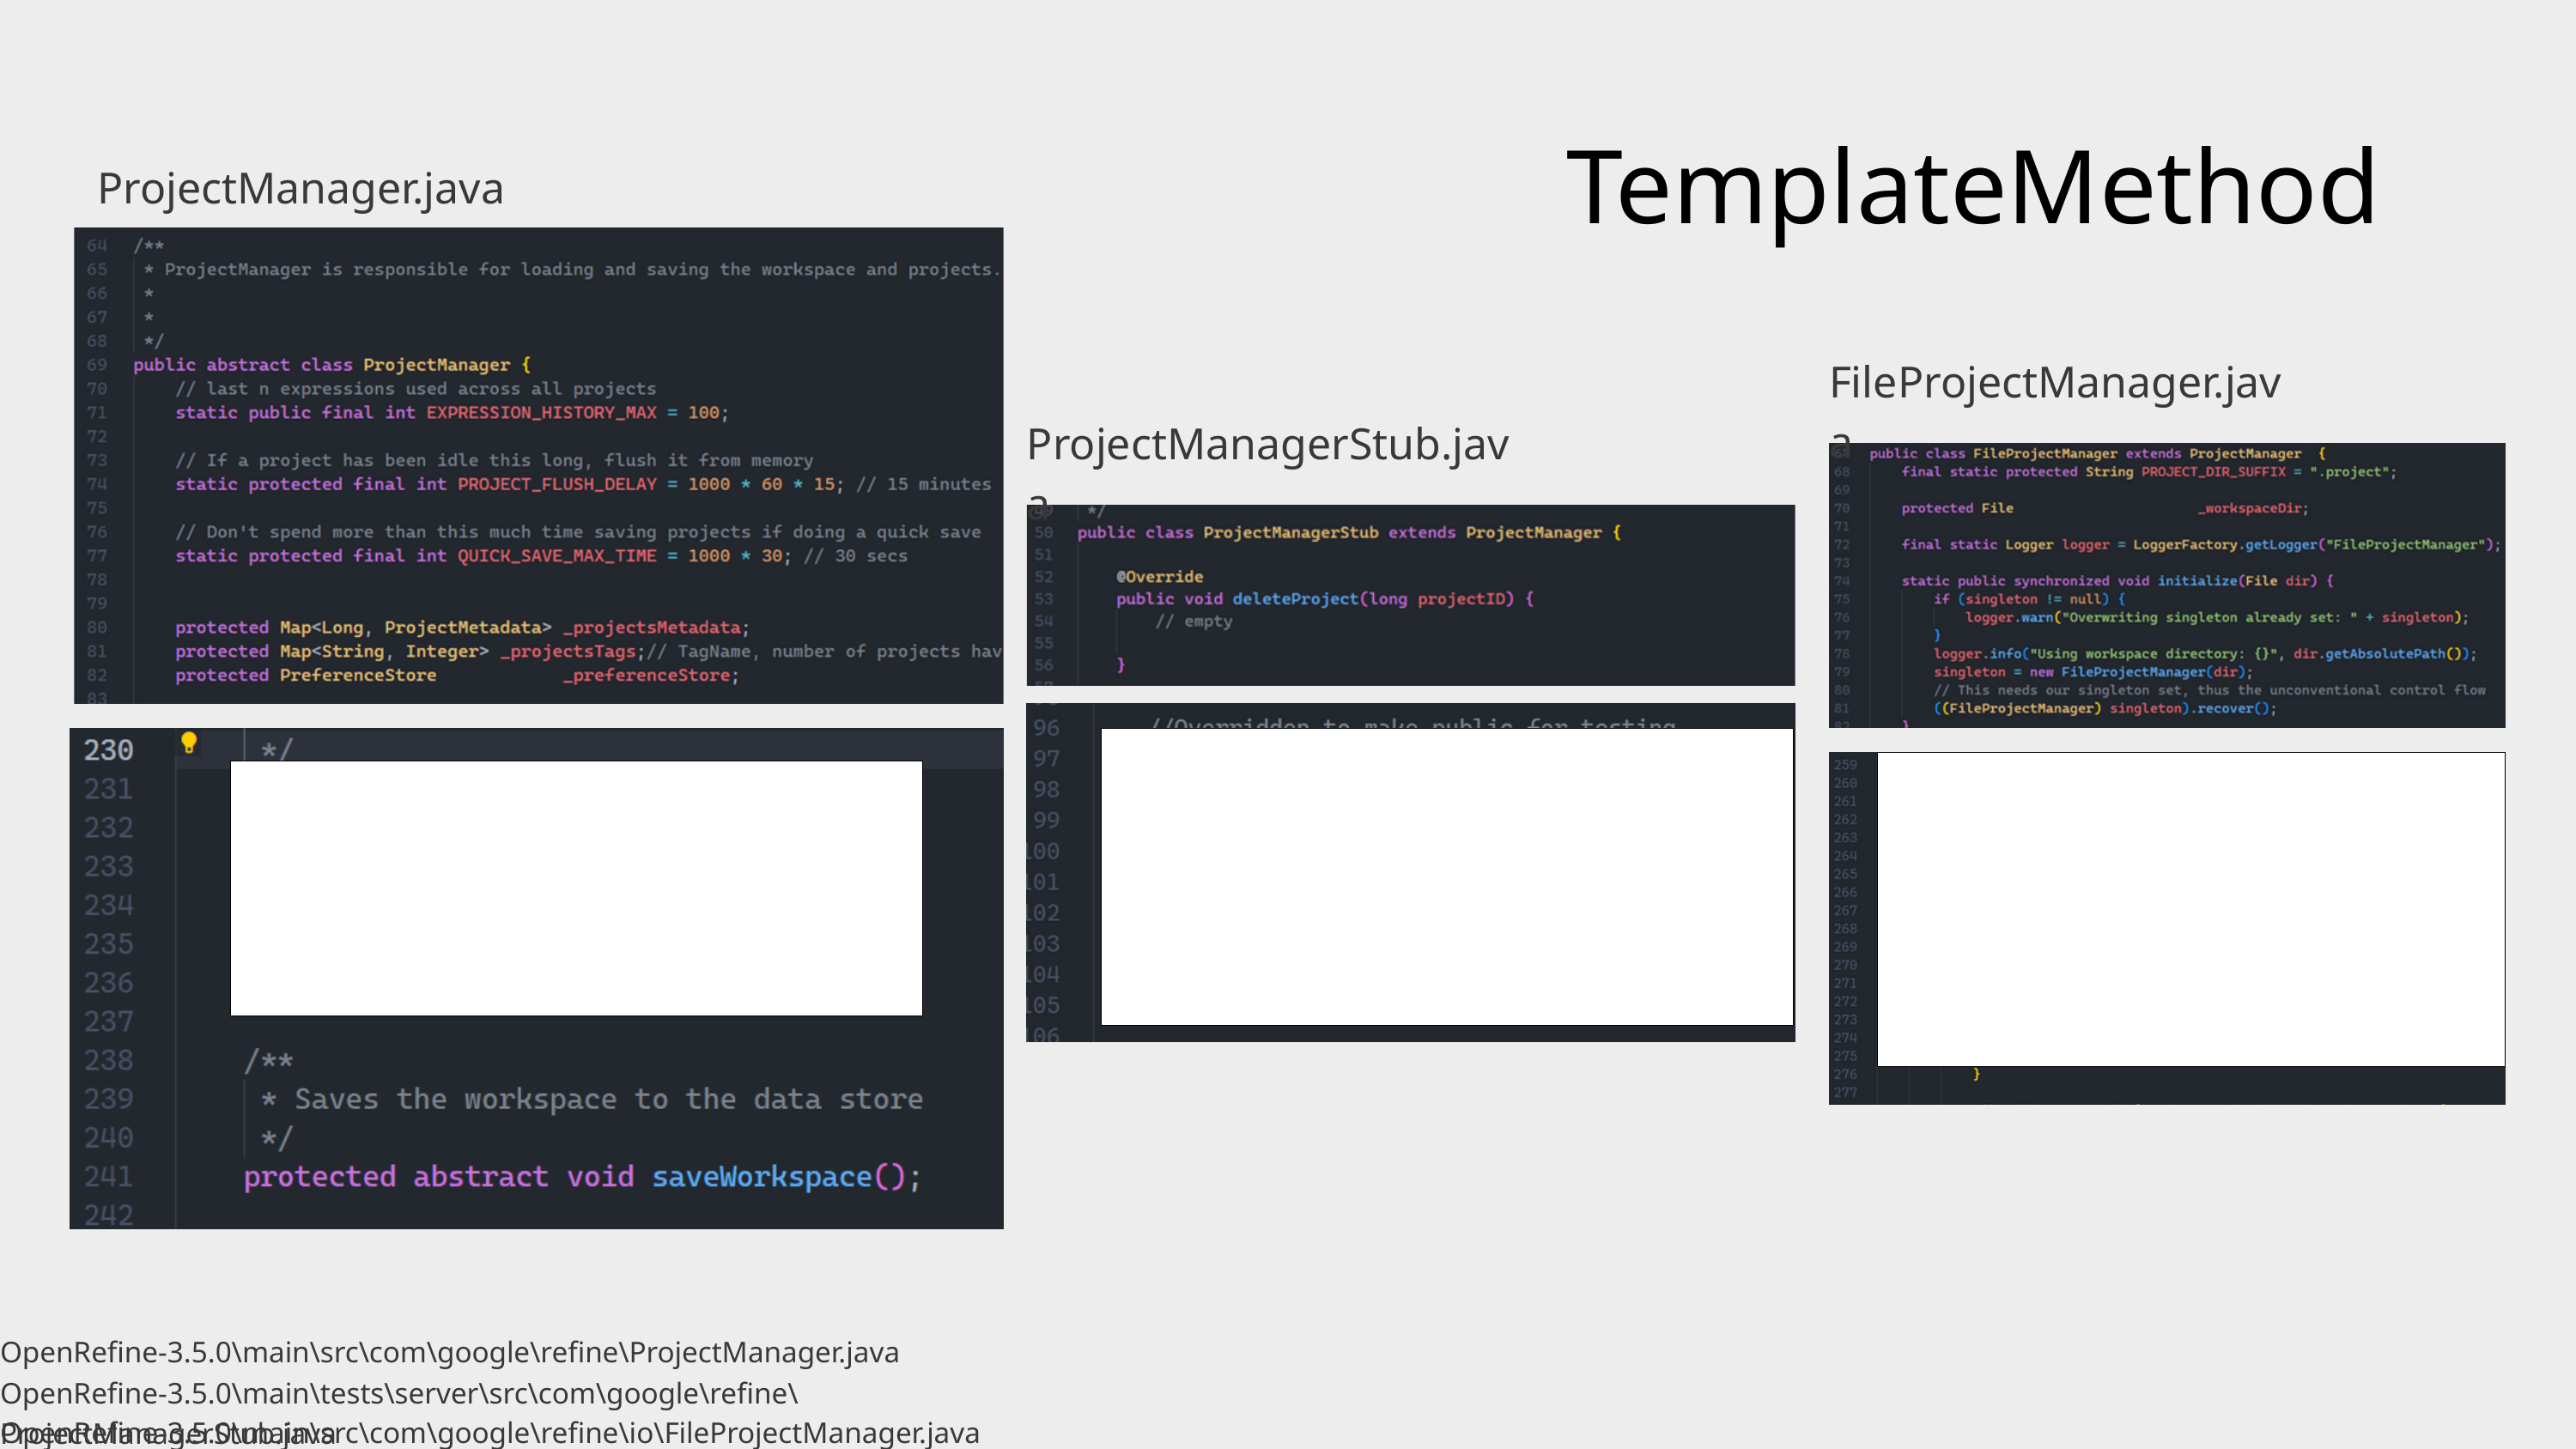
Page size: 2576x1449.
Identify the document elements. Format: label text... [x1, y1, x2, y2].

text_box TemplateMethod [1515, 111, 2432, 244]
text_box OpenRefine-3.5.0\main\src\com\google\refine\io\FileProjectManager.java [0, 1408, 1005, 1449]
text_box OpenRefine-3.5.0\main\src\com\google\refine\ProjectManager.java [0, 1328, 904, 1368]
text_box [1876, 752, 2506, 1067]
picture [70, 728, 1004, 1229]
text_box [1101, 728, 1794, 1026]
picture [1026, 702, 1795, 1043]
picture [1828, 443, 2506, 729]
text_box ProjectManagerStub.java [1026, 408, 1532, 505]
text_box FileProjectManager.java [1829, 346, 2303, 442]
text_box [229, 760, 923, 1016]
picture [1828, 752, 2506, 1105]
picture [73, 227, 1004, 704]
picture [1026, 505, 1795, 686]
text_box ProjectManager.java [97, 152, 571, 213]
text_box OpenRefine-3.5.0\main\tests\server\src\com\google\refine\ProjectManagerStub.java [0, 1369, 1115, 1449]
